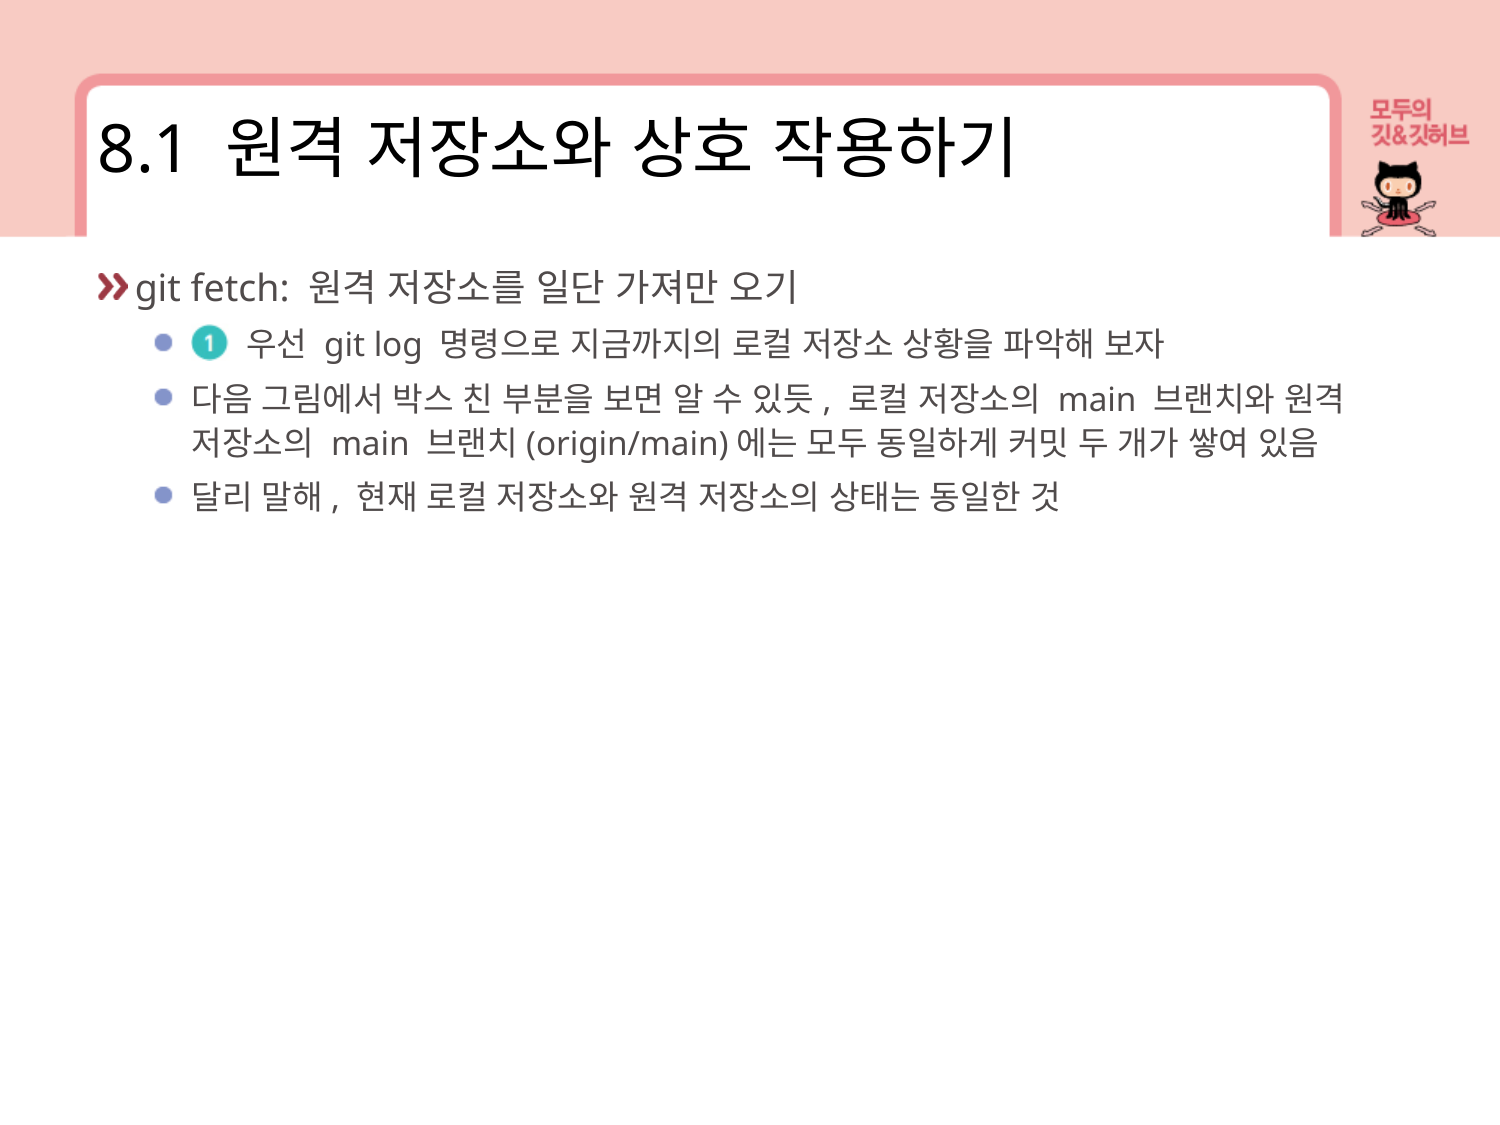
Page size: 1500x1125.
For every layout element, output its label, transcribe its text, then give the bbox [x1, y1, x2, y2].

text_box 8.1 원격 저장소와 상호 작용하기 [82, 61, 1413, 193]
picture [0, 0, 1500, 1125]
text_box git fetch: 원격 저장소를 일단 가져만 오기 우선 git log 명령으로 지금까지의 로컬 저장소 상황을 파악해 보자 다음 그림에서 박스 친 부분을 보면 알 수 있듯, 로컬 저장소의 main 브랜치와 원격 저장소의 main 브랜치(origin/main)에는 모두 동일하게 커밋 두 개가 쌓여 있음 달리 말해, 현재 로컬 저장소와 원격 저장소의 상태는 동일한 것 [82, 252, 1413, 1067]
